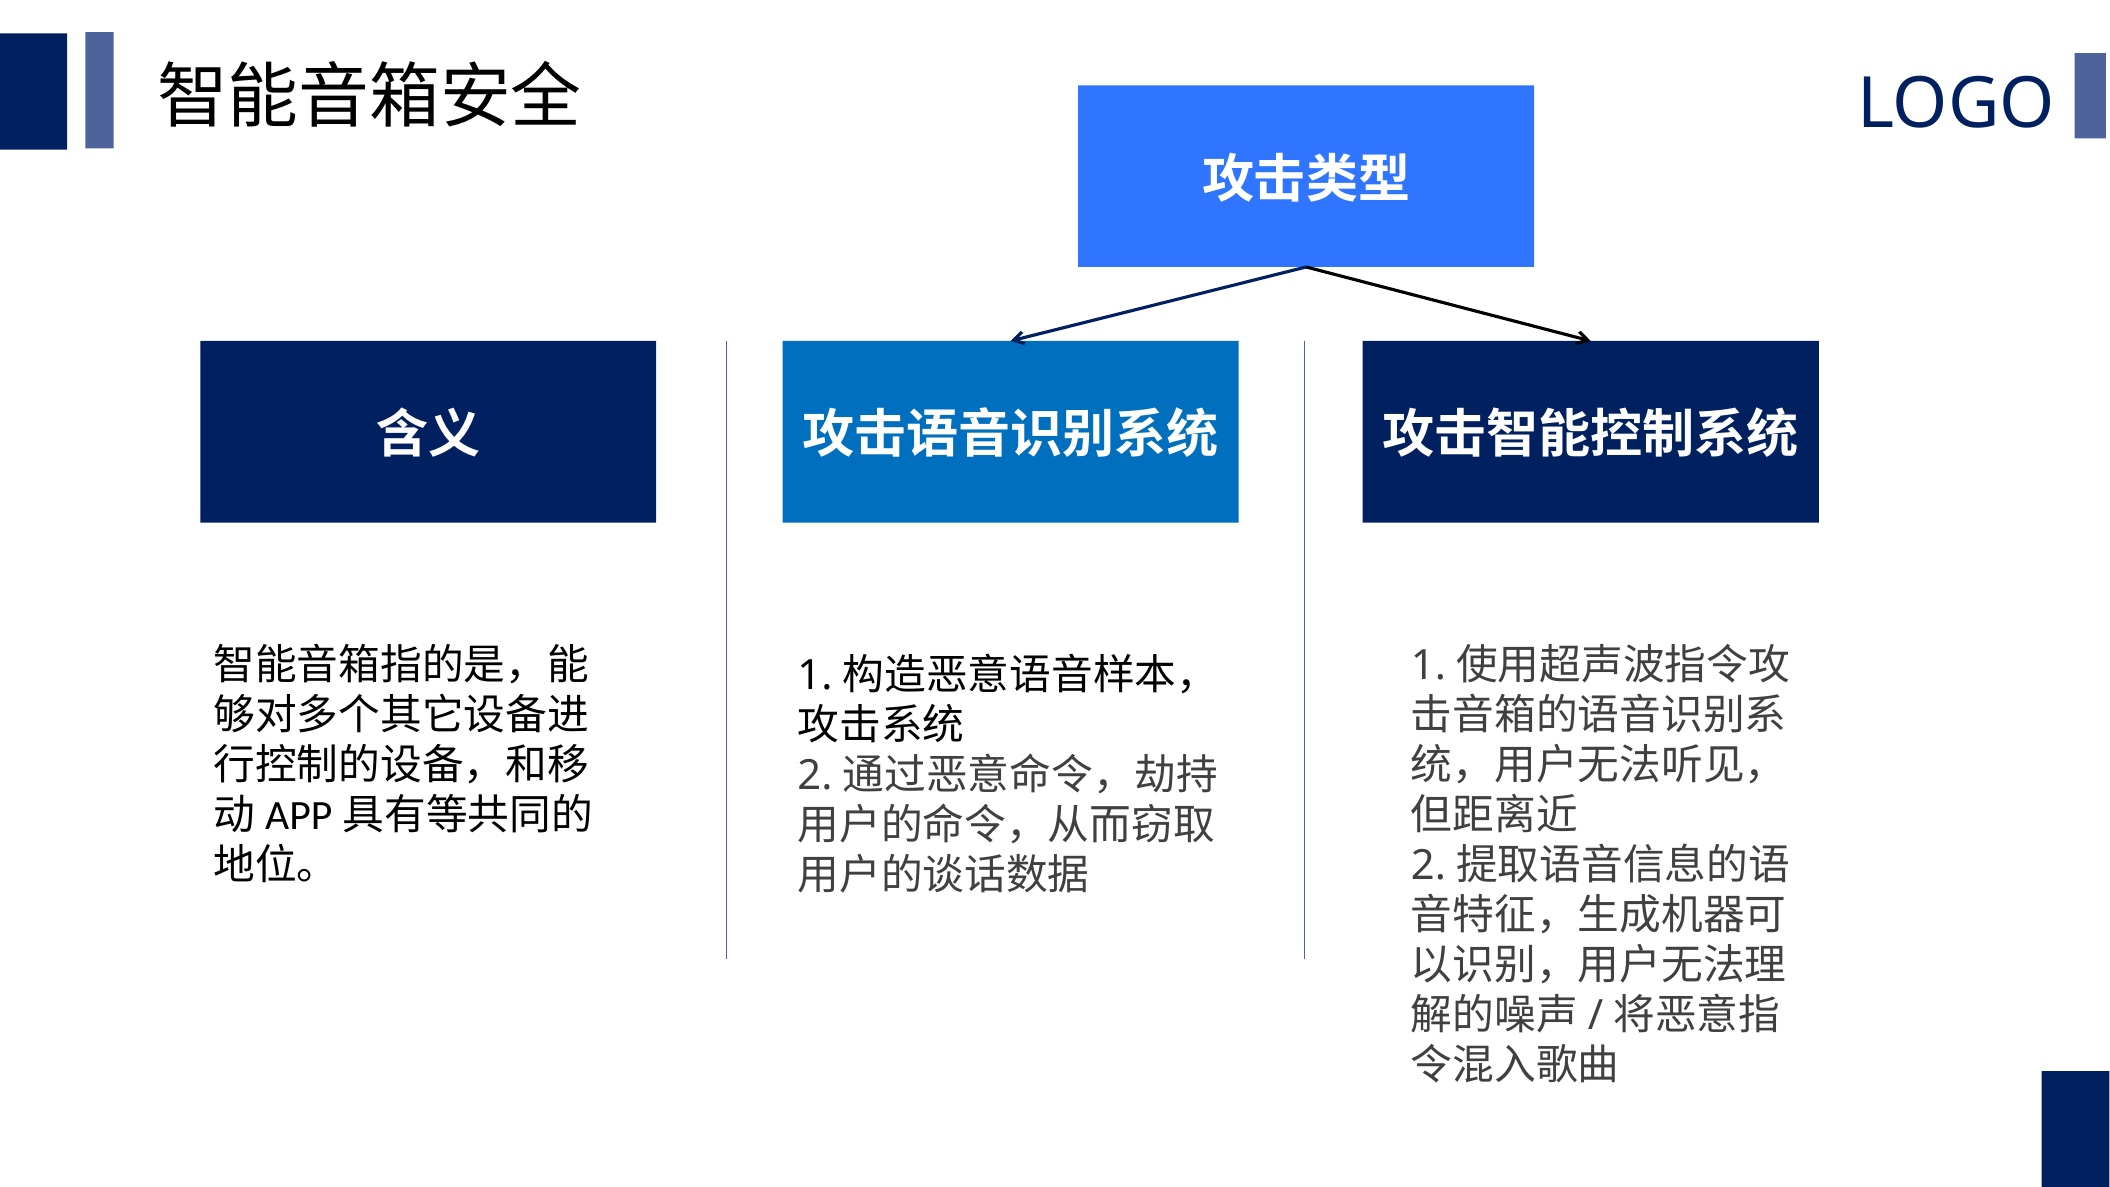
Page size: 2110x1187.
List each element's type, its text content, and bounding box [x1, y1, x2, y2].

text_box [198, 630, 622, 898]
text_box 智能音箱安全 [141, 43, 1127, 144]
text_box 1.使用超声波指令攻击音箱的语音识别系统，用户无法听见，但距离近 2.提取语音信息的语音特征，生成机器可以识别，用户无法理解的噪声/将恶意指令混入歌曲 [1396, 630, 1819, 1096]
text_box 攻击语音识别系统 [781, 339, 1240, 524]
text_box 含义 [199, 339, 658, 524]
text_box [1306, 267, 1591, 341]
text_box 攻击智能控制系统 [1361, 339, 1820, 524]
text_box 攻击类型 [1077, 84, 1536, 267]
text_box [1010, 267, 1306, 341]
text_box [782, 630, 1265, 908]
